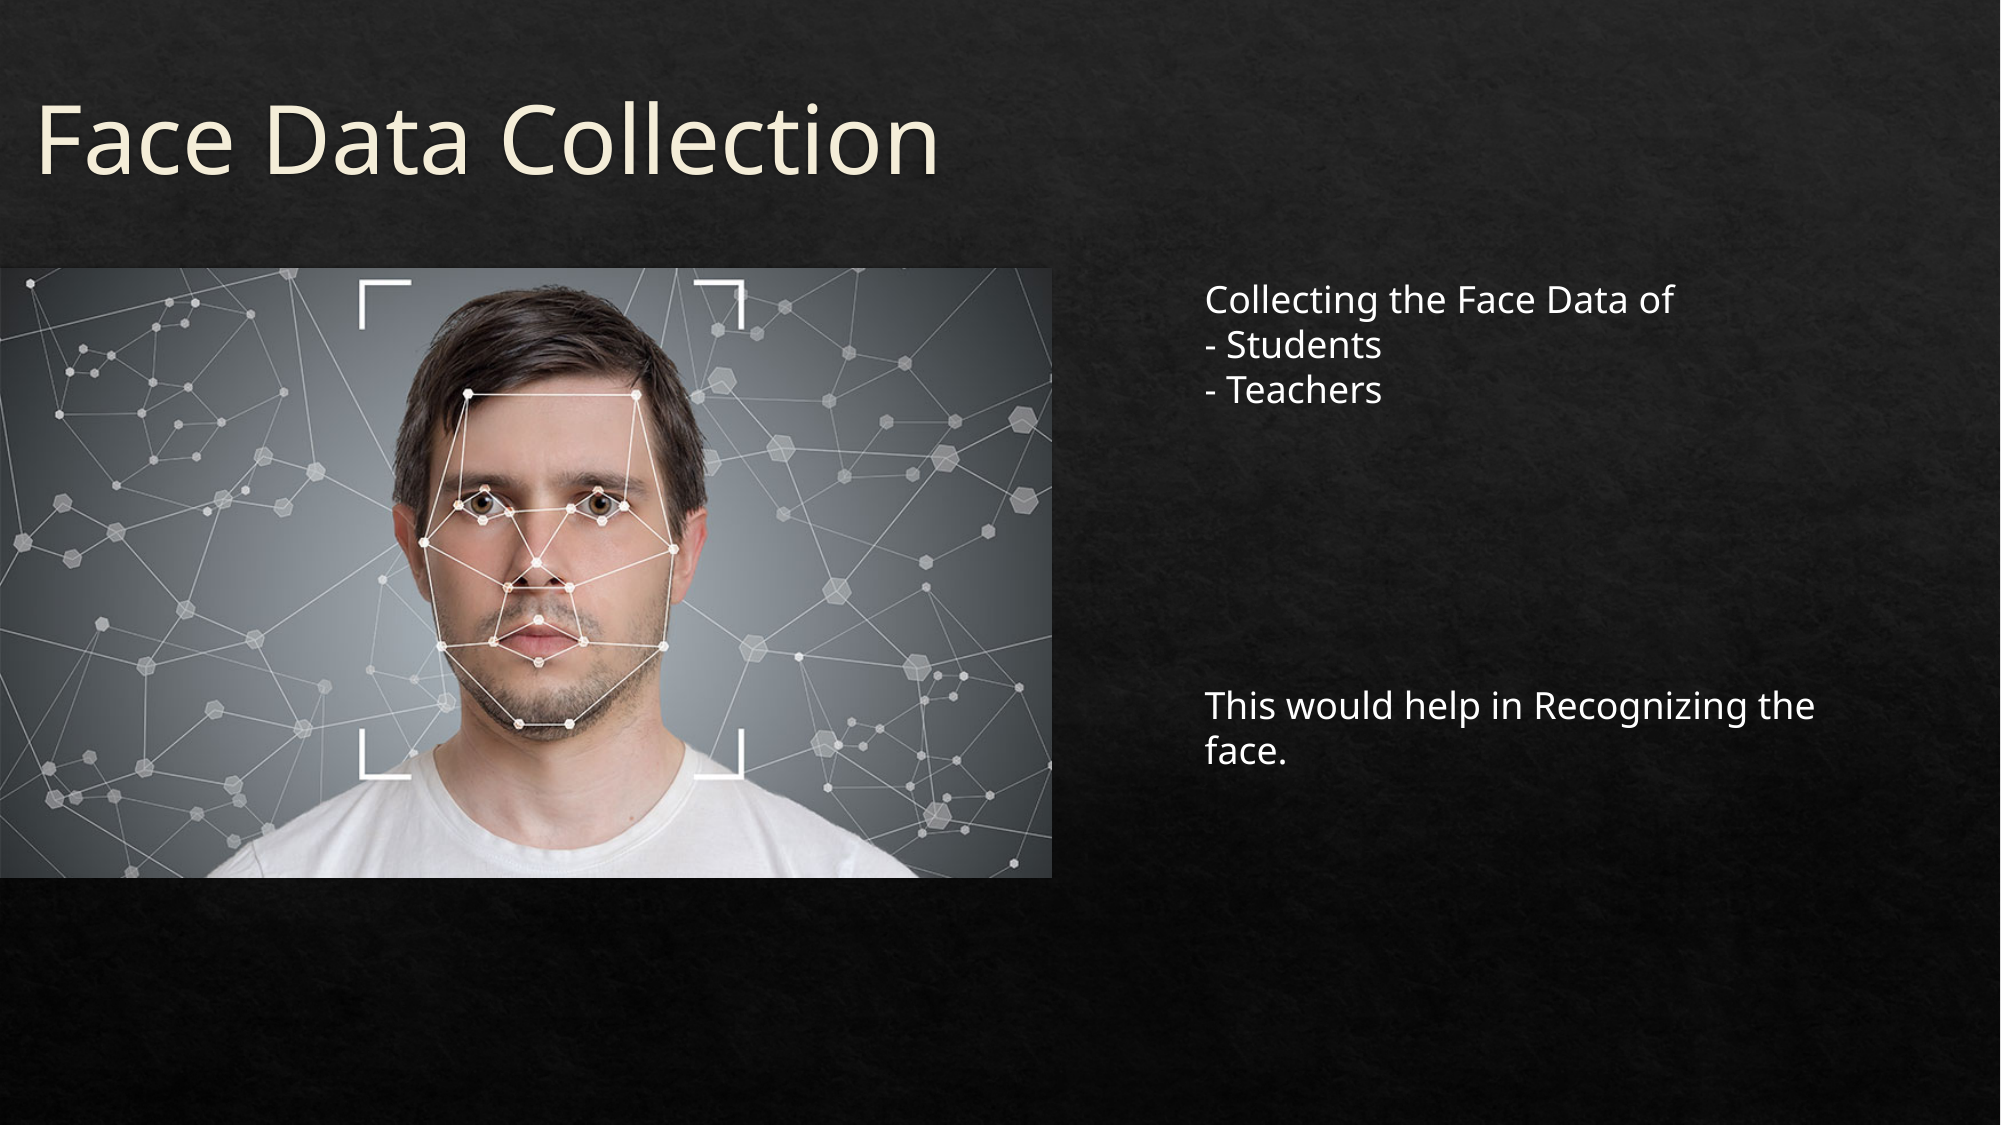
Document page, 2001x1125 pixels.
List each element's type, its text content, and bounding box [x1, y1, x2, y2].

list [0, 268, 1053, 879]
title Face Data Collection [0, 40, 1000, 248]
text_box Collecting the Face Data of - Students - Teachers [1189, 268, 1756, 419]
text_box This would help in Recognizing the face. [1189, 674, 1836, 780]
